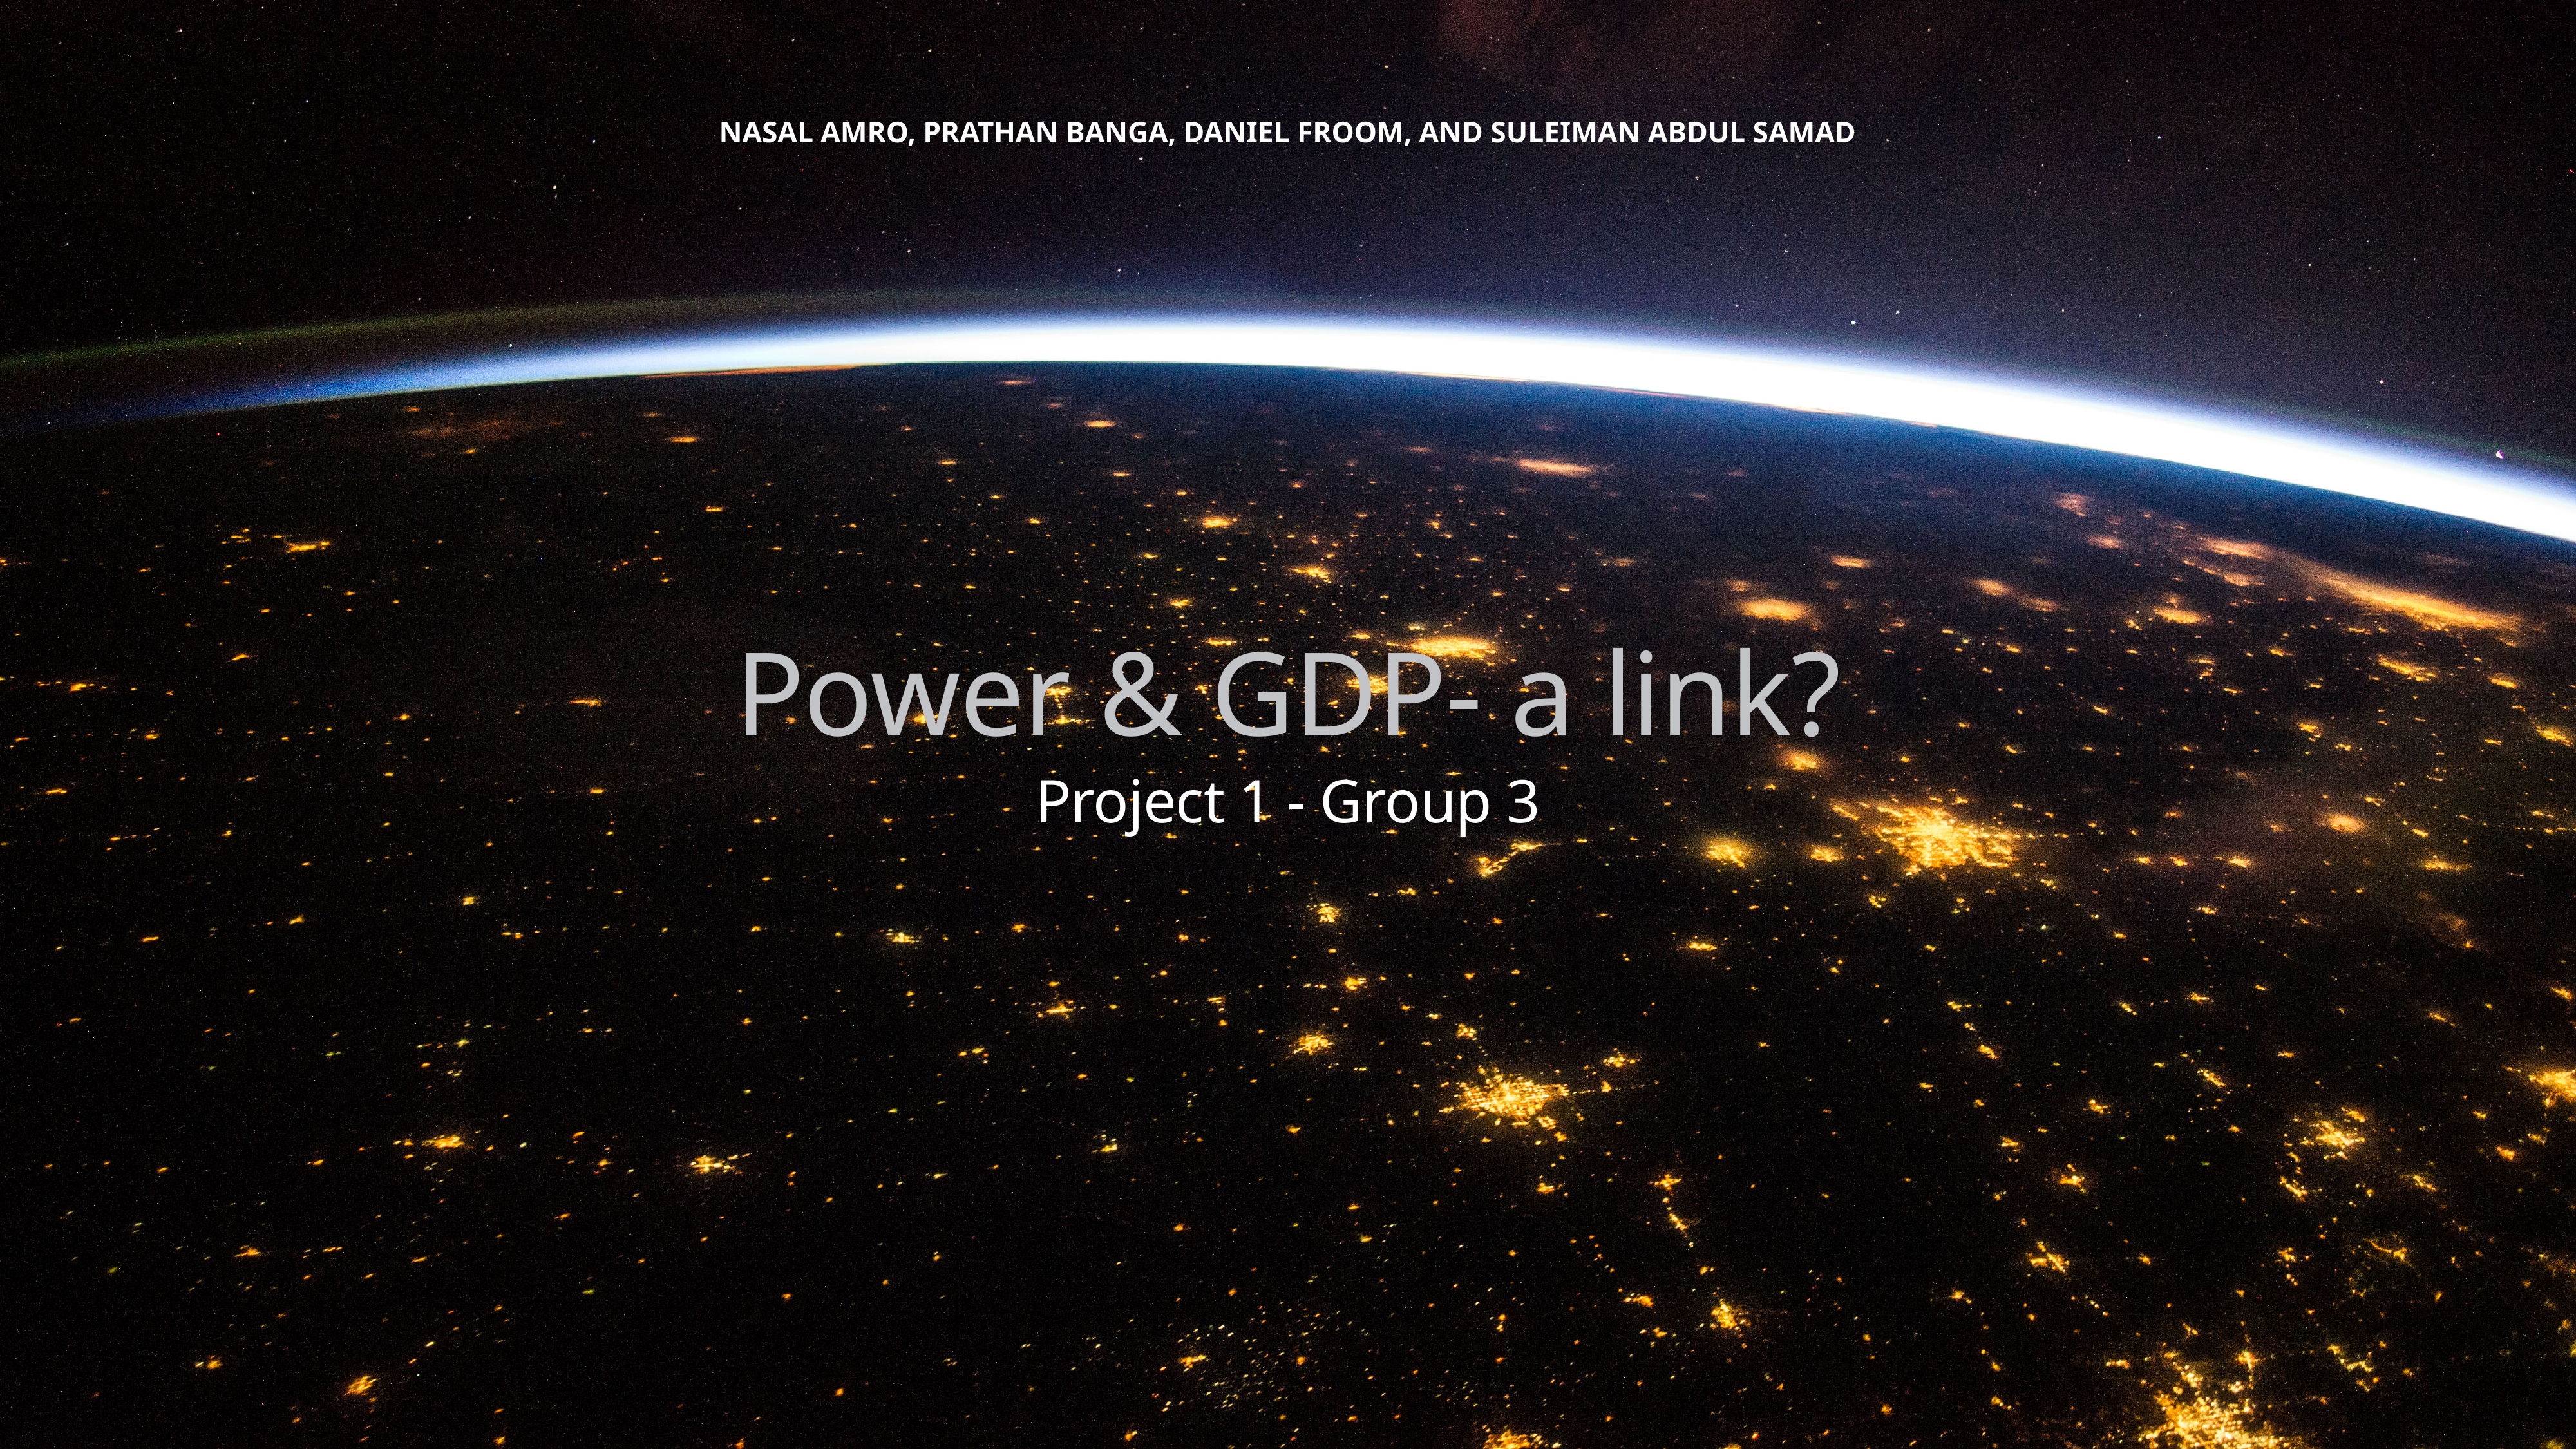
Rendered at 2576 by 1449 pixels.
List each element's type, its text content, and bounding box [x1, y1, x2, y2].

subtitle Project 1 - Group 3 [182, 766, 2394, 982]
list Nasal Amro, Prathan banga, daniel Froom, and Suleiman abdul samad [182, 106, 2394, 158]
picture [0, 0, 2576, 1449]
title Power & GDP- a link? [182, 467, 2394, 764]
